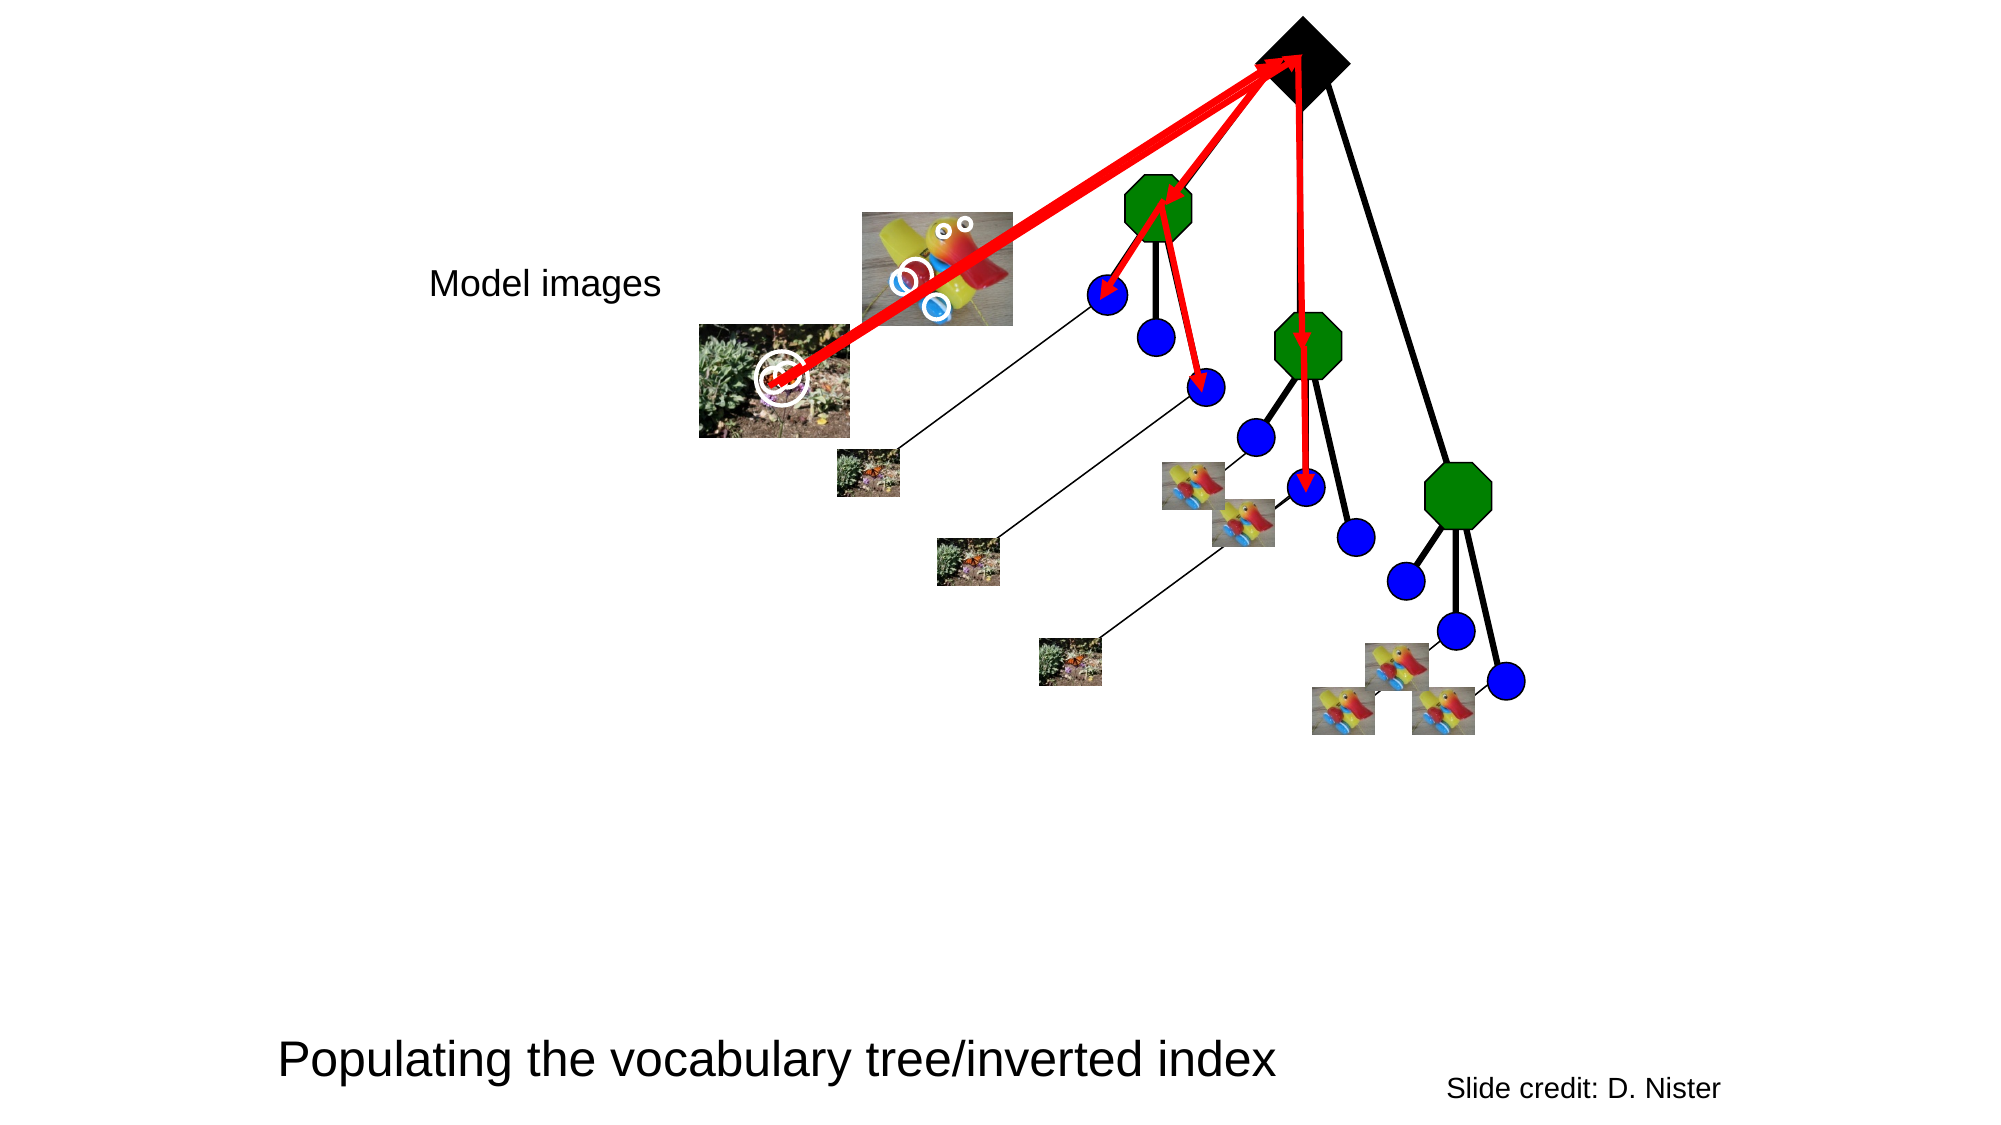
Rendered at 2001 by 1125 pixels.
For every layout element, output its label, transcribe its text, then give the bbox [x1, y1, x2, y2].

text_box [1237, 418, 1276, 457]
text_box [1489, 662, 1525, 700]
text_box [1256, 16, 1350, 111]
text_box [1160, 202, 1206, 391]
text_box [1302, 312, 1342, 380]
text_box [1016, 54, 1303, 236]
text_box [1437, 612, 1476, 650]
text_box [1162, 449, 1251, 510]
text_box [1337, 518, 1375, 557]
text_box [1212, 487, 1301, 548]
text_box Slide credit: D. Nister [1431, 1061, 1737, 1112]
text_box [1171, 62, 1273, 129]
text_box [1295, 55, 1309, 352]
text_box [1312, 674, 1401, 735]
text_box [1100, 205, 1161, 300]
text_box [1198, 368, 1225, 407]
text_box [1087, 275, 1114, 299]
text_box [1287, 468, 1305, 488]
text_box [1412, 674, 1501, 735]
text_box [1039, 488, 1303, 687]
text_box [1306, 468, 1326, 507]
text_box [1187, 371, 1198, 387]
text_box [1101, 277, 1128, 316]
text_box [1104, 388, 1201, 487]
text_box [1425, 462, 1492, 530]
picture [862, 212, 1013, 326]
text_box [1387, 562, 1426, 601]
text_box [1137, 318, 1176, 357]
text_box Model images [414, 251, 677, 312]
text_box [1365, 630, 1454, 691]
text_box Populating the vocabulary tree/inverted index [262, 987, 1538, 1125]
text_box [1299, 345, 1312, 493]
text_box [1016, 57, 1285, 230]
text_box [937, 506, 1033, 586]
picture [699, 324, 851, 438]
text_box [1165, 81, 1263, 206]
text_box [1162, 185, 1192, 242]
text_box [837, 299, 1101, 498]
text_box [1275, 312, 1304, 380]
text_box [1140, 207, 1168, 242]
text_box [1125, 174, 1181, 237]
